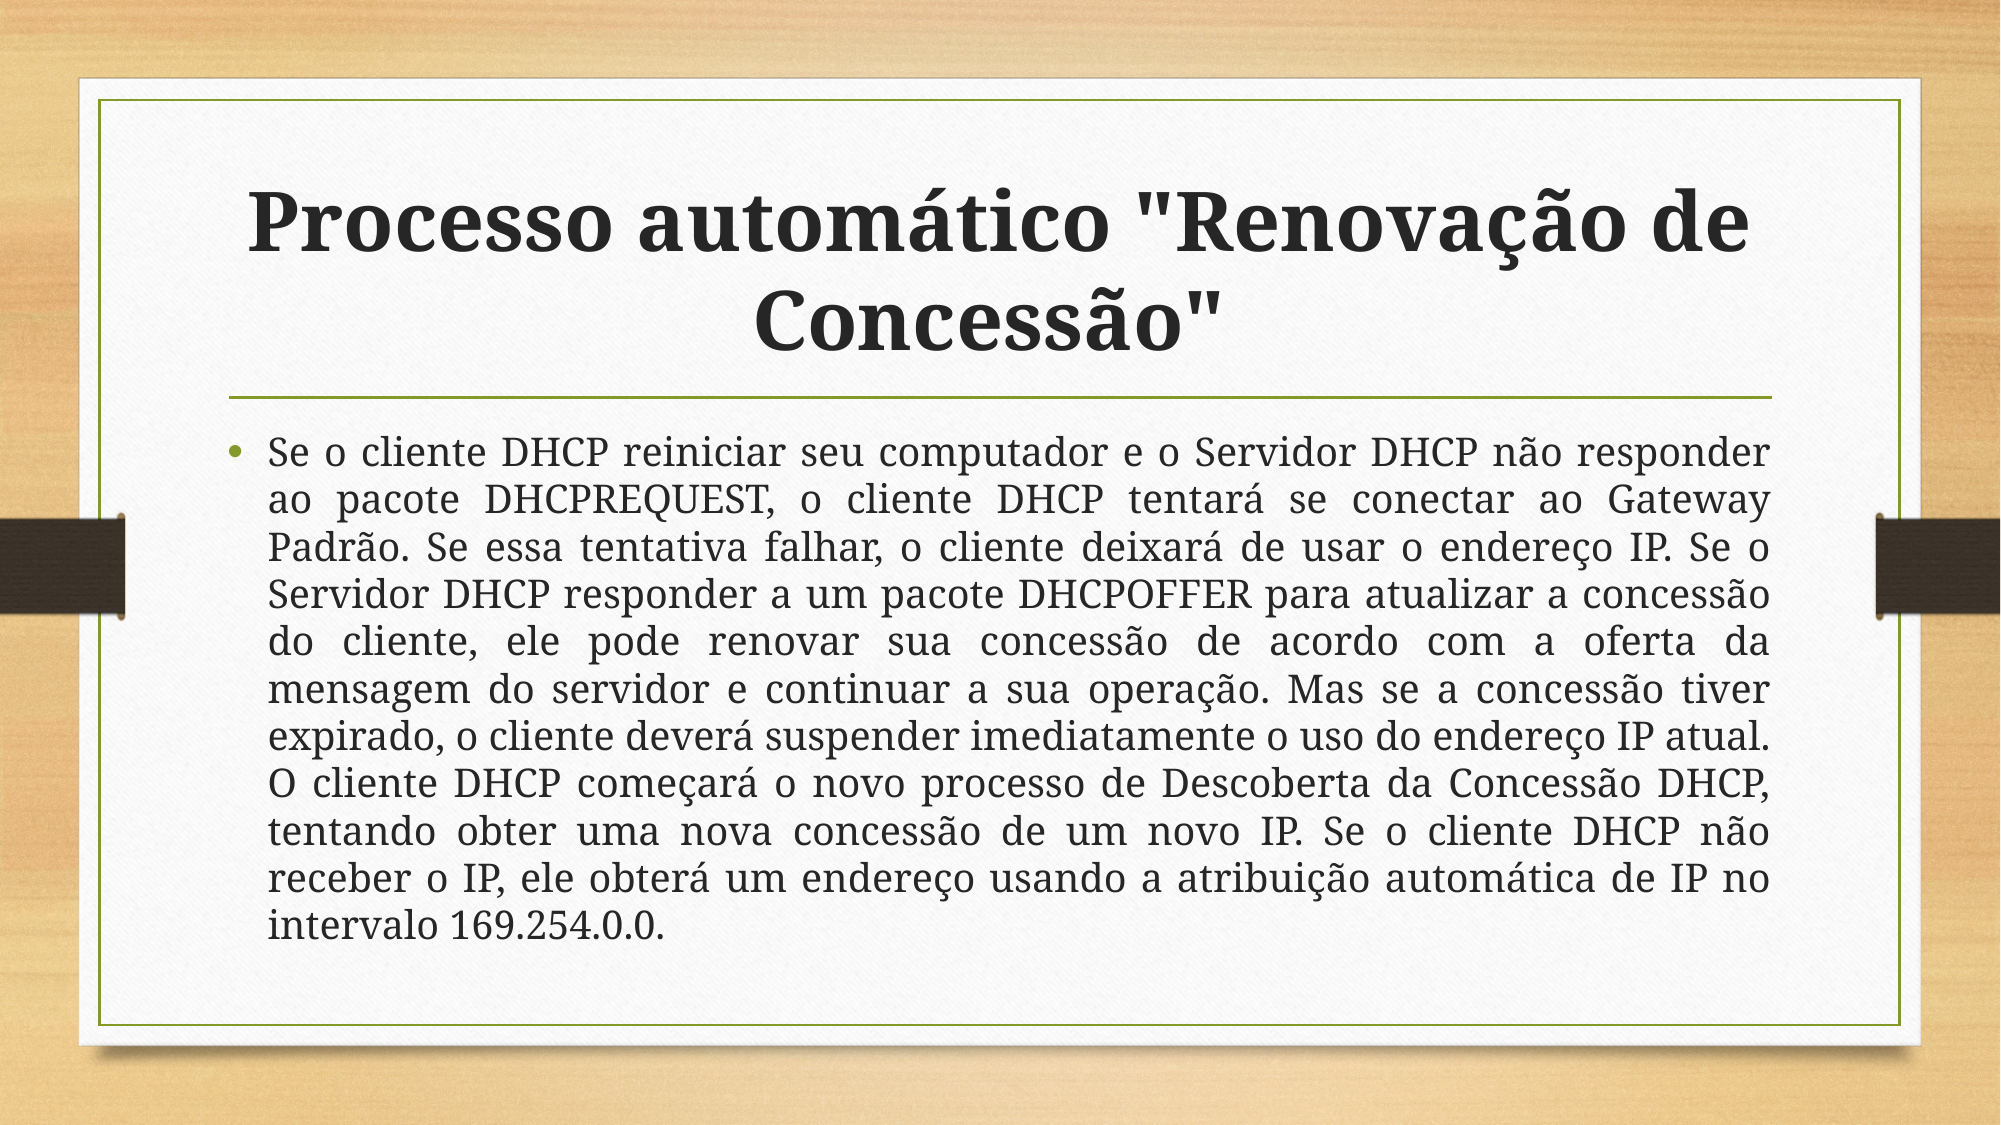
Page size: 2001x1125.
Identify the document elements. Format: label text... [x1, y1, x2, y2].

picture [0, 0, 2001, 1125]
title Processo automático "Renovação de Concessão" [212, 161, 1788, 375]
list Se o cliente DHCP reiniciar seu computador e o Servidor DHCP não responder ao pacote DHCPREQUEST, o cliente DHCP tentará se conectar ao Gateway Padrão. Se essa tentativa falhar, o cliente deixará de usar o endereço IP. Se o Servidor DHCP responder a um pacote DHCPOFFER para atualizar a concessão do cliente, ele pode renovar sua concessão de acordo com a oferta da mensagem do servidor e continuar a sua operação. Mas se a concessão tiver expirado, o cliente deverá suspender imediatamente o uso do endereço IP atual. O cliente DHCP começará o novo processo de Descoberta da Concessão DHCP, tentando obter uma nova concessão de um novo IP. Se o cliente DHCP não receber o IP, ele obterá um endereço usando a atribuição automática de IP no intervalo 169.254.0.0. [212, 419, 1788, 964]
